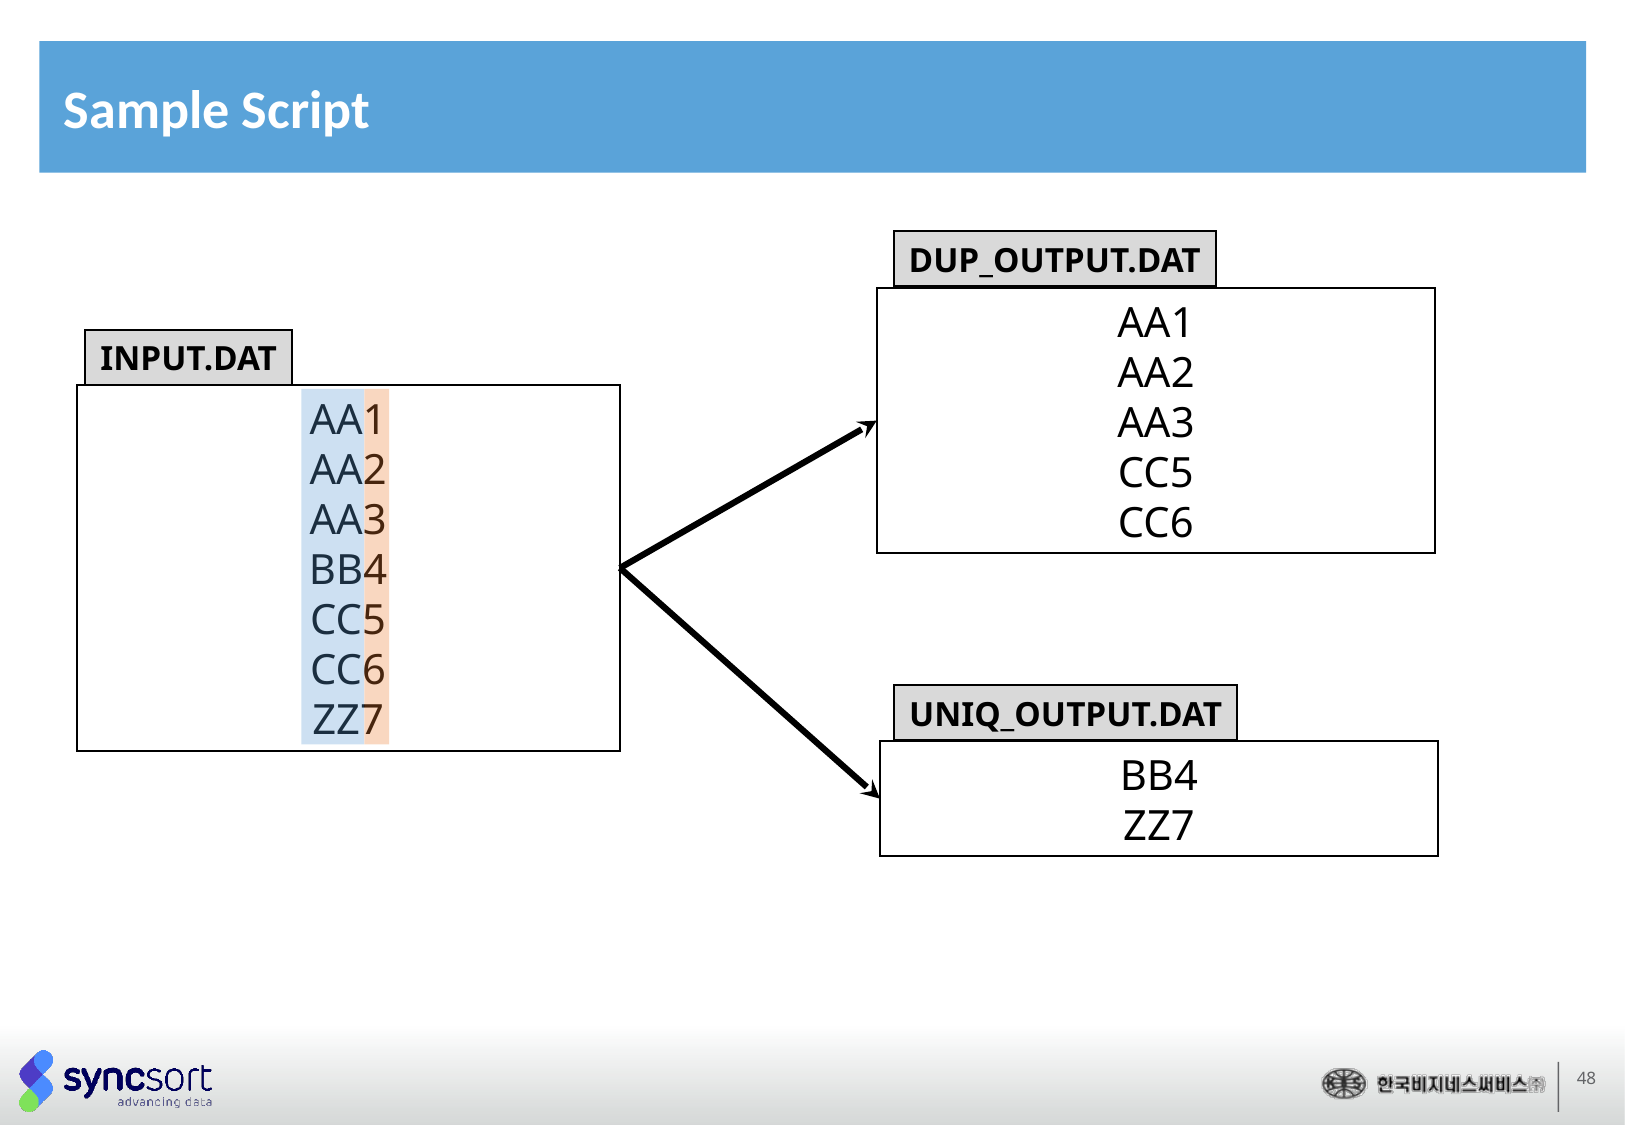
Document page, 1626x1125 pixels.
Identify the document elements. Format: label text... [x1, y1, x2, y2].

text_box AA1 AA2 AA3 BB4 CC5 CC6 ZZ7 [76, 385, 620, 751]
text_box UNIQ_OUTPUT.DAT [894, 685, 1238, 740]
text_box [363, 388, 390, 745]
text_box [300, 388, 363, 745]
text_box Sample Script [48, 47, 1579, 166]
text_box INPUT.DAT [85, 329, 292, 385]
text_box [619, 421, 877, 569]
text_box AA1 AA2 AA3 CC5 CC6 [876, 288, 1436, 554]
text_box BB4 ZZ7 [879, 741, 1439, 857]
text_box DUP_OUTPUT.DAT [893, 231, 1216, 286]
picture [0, 1024, 1625, 1125]
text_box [620, 568, 880, 799]
